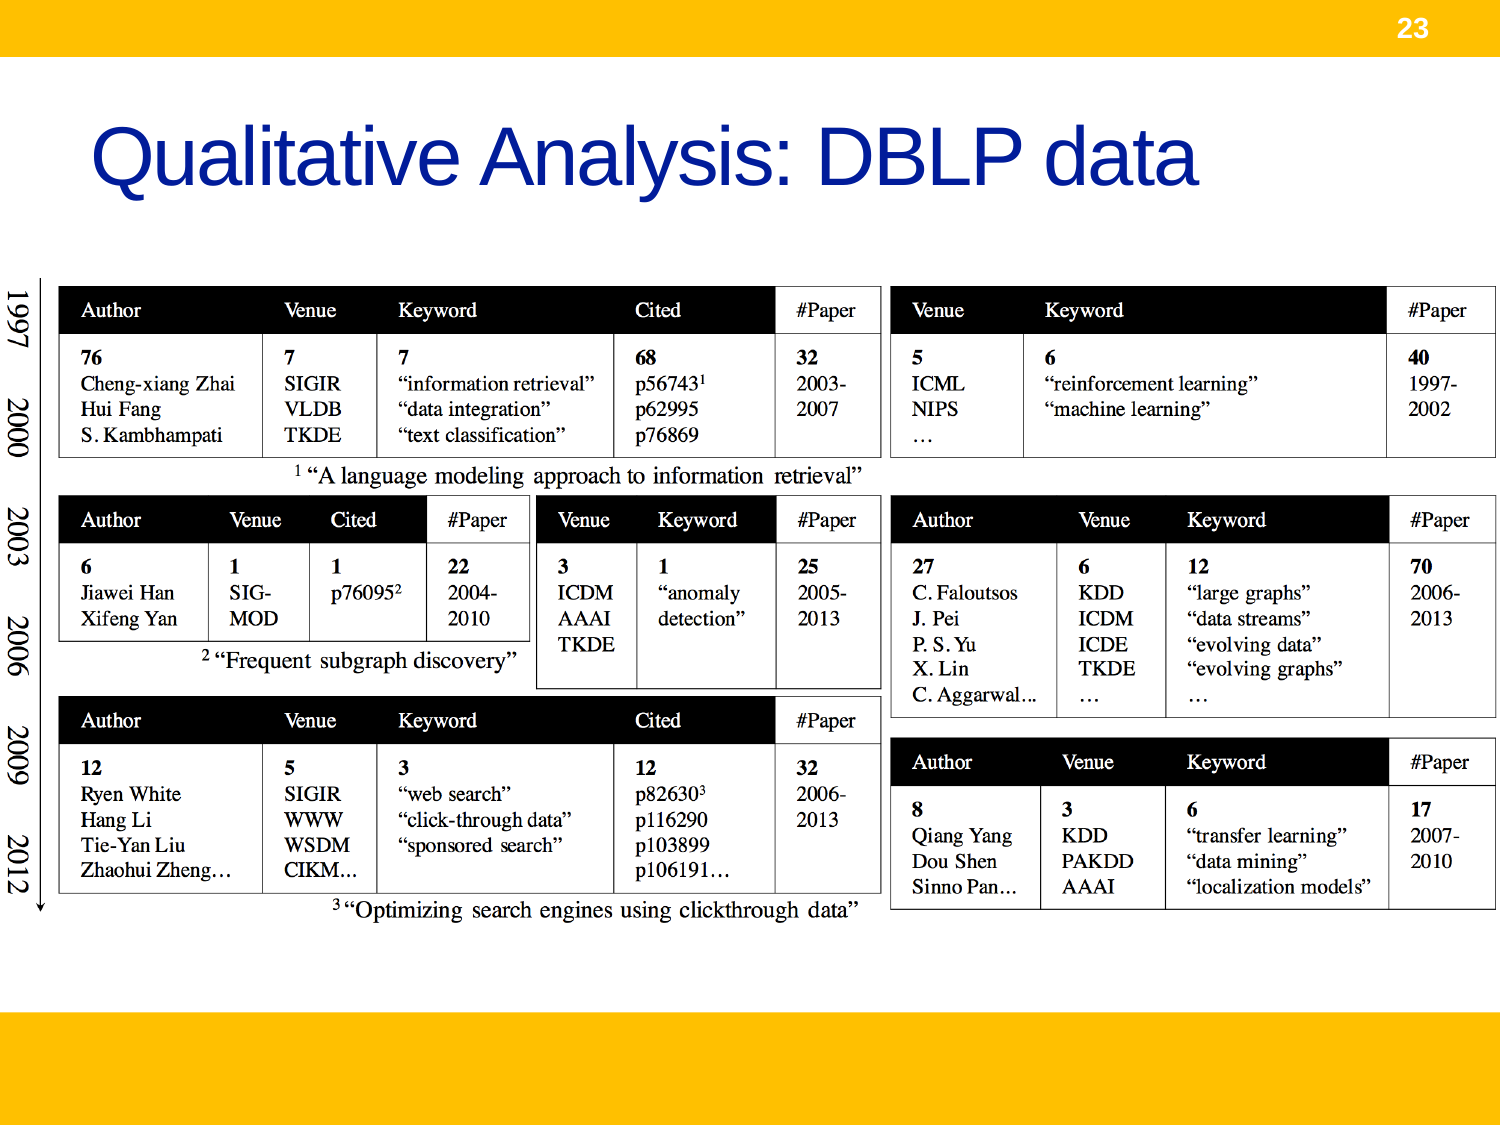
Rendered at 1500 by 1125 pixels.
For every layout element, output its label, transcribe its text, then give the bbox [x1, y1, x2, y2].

title Qualitative Analysis: DBLP data [75, 71, 1425, 234]
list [0, 277, 1500, 924]
slide_number 23 [1381, 0, 1500, 55]
